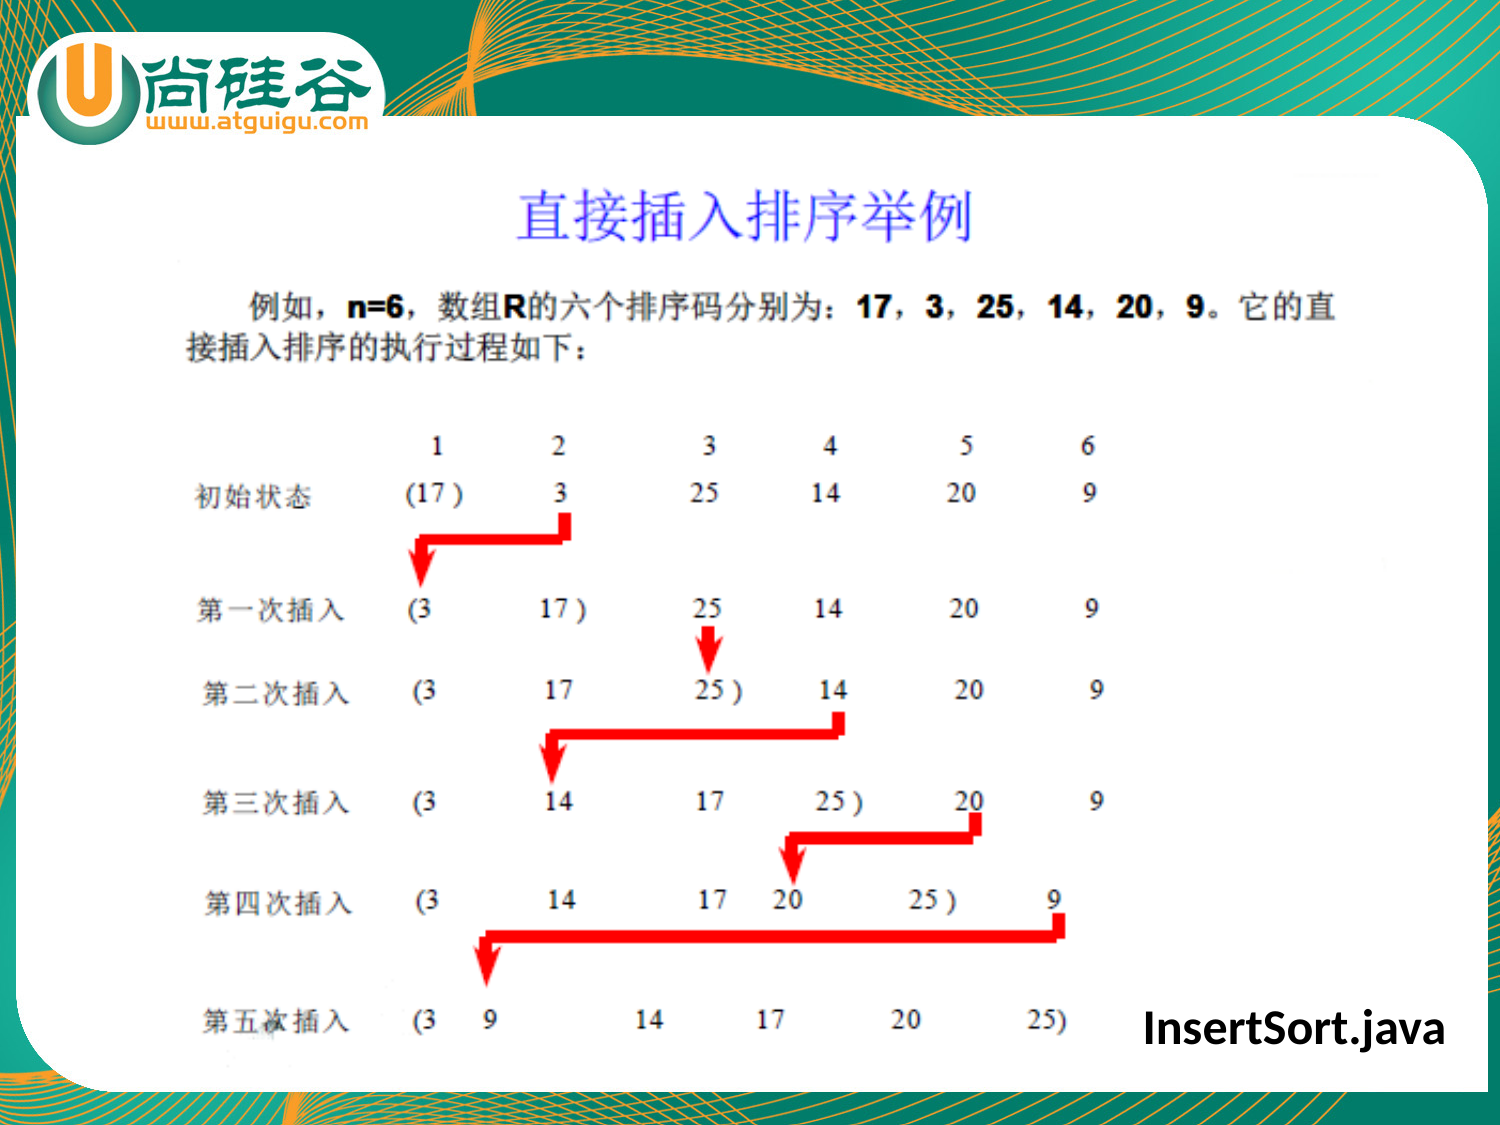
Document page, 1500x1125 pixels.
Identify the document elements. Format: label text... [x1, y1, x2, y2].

text_box InsertSort.java [1393, 987, 1471, 1063]
picture [0, 0, 1500, 1125]
